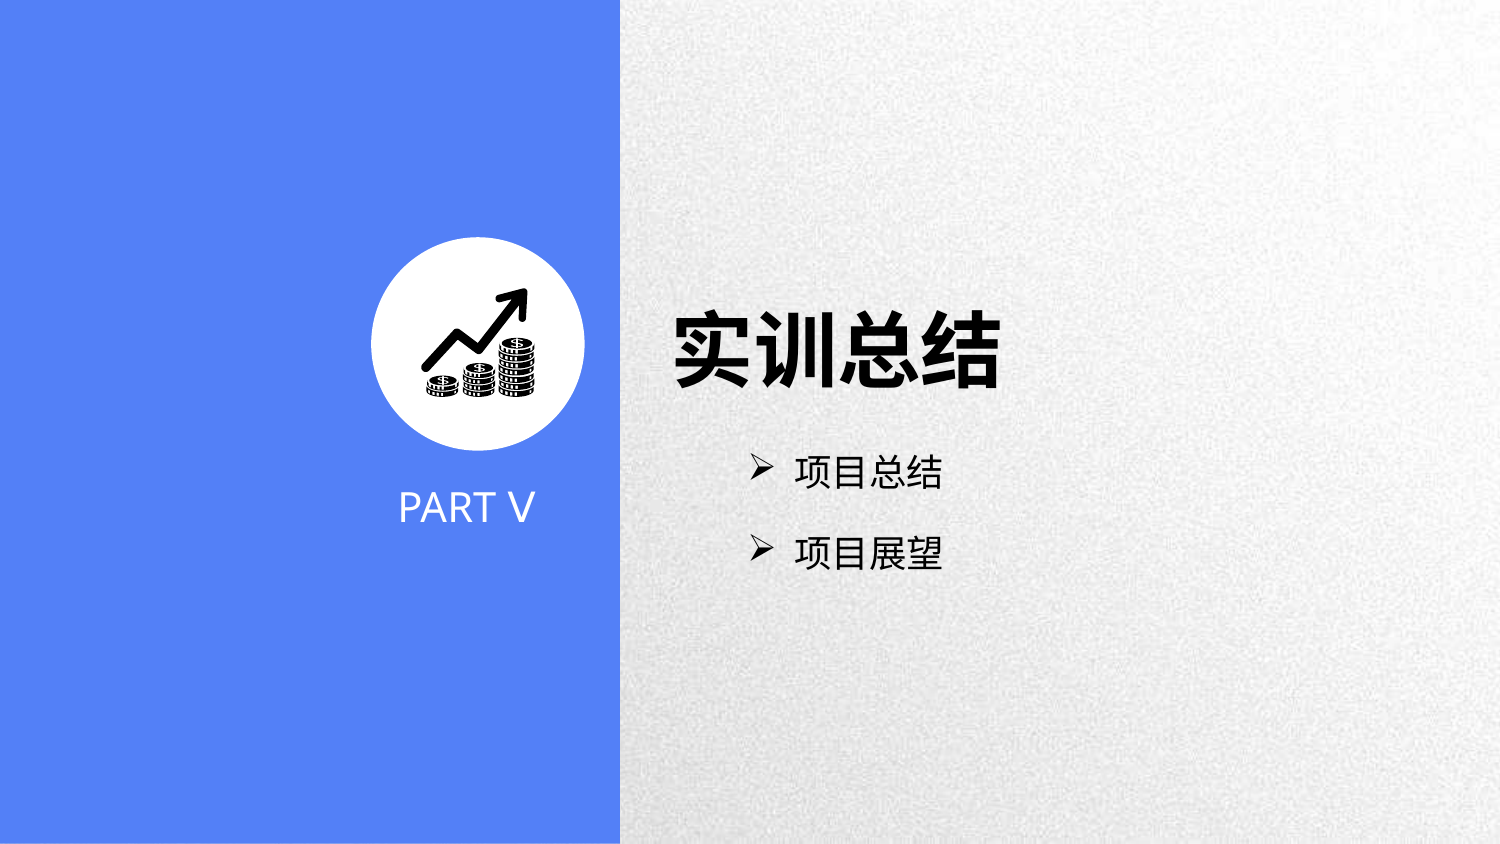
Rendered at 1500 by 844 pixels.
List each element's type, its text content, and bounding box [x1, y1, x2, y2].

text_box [370, 236, 585, 451]
text_box [0, 0, 622, 844]
text_box 项目展望 [732, 500, 960, 583]
text_box 实训总结 [655, 290, 1019, 406]
text_box PART Ⅴ [397, 481, 561, 532]
picture [622, 0, 1500, 844]
text_box 项目总结 [732, 418, 960, 500]
